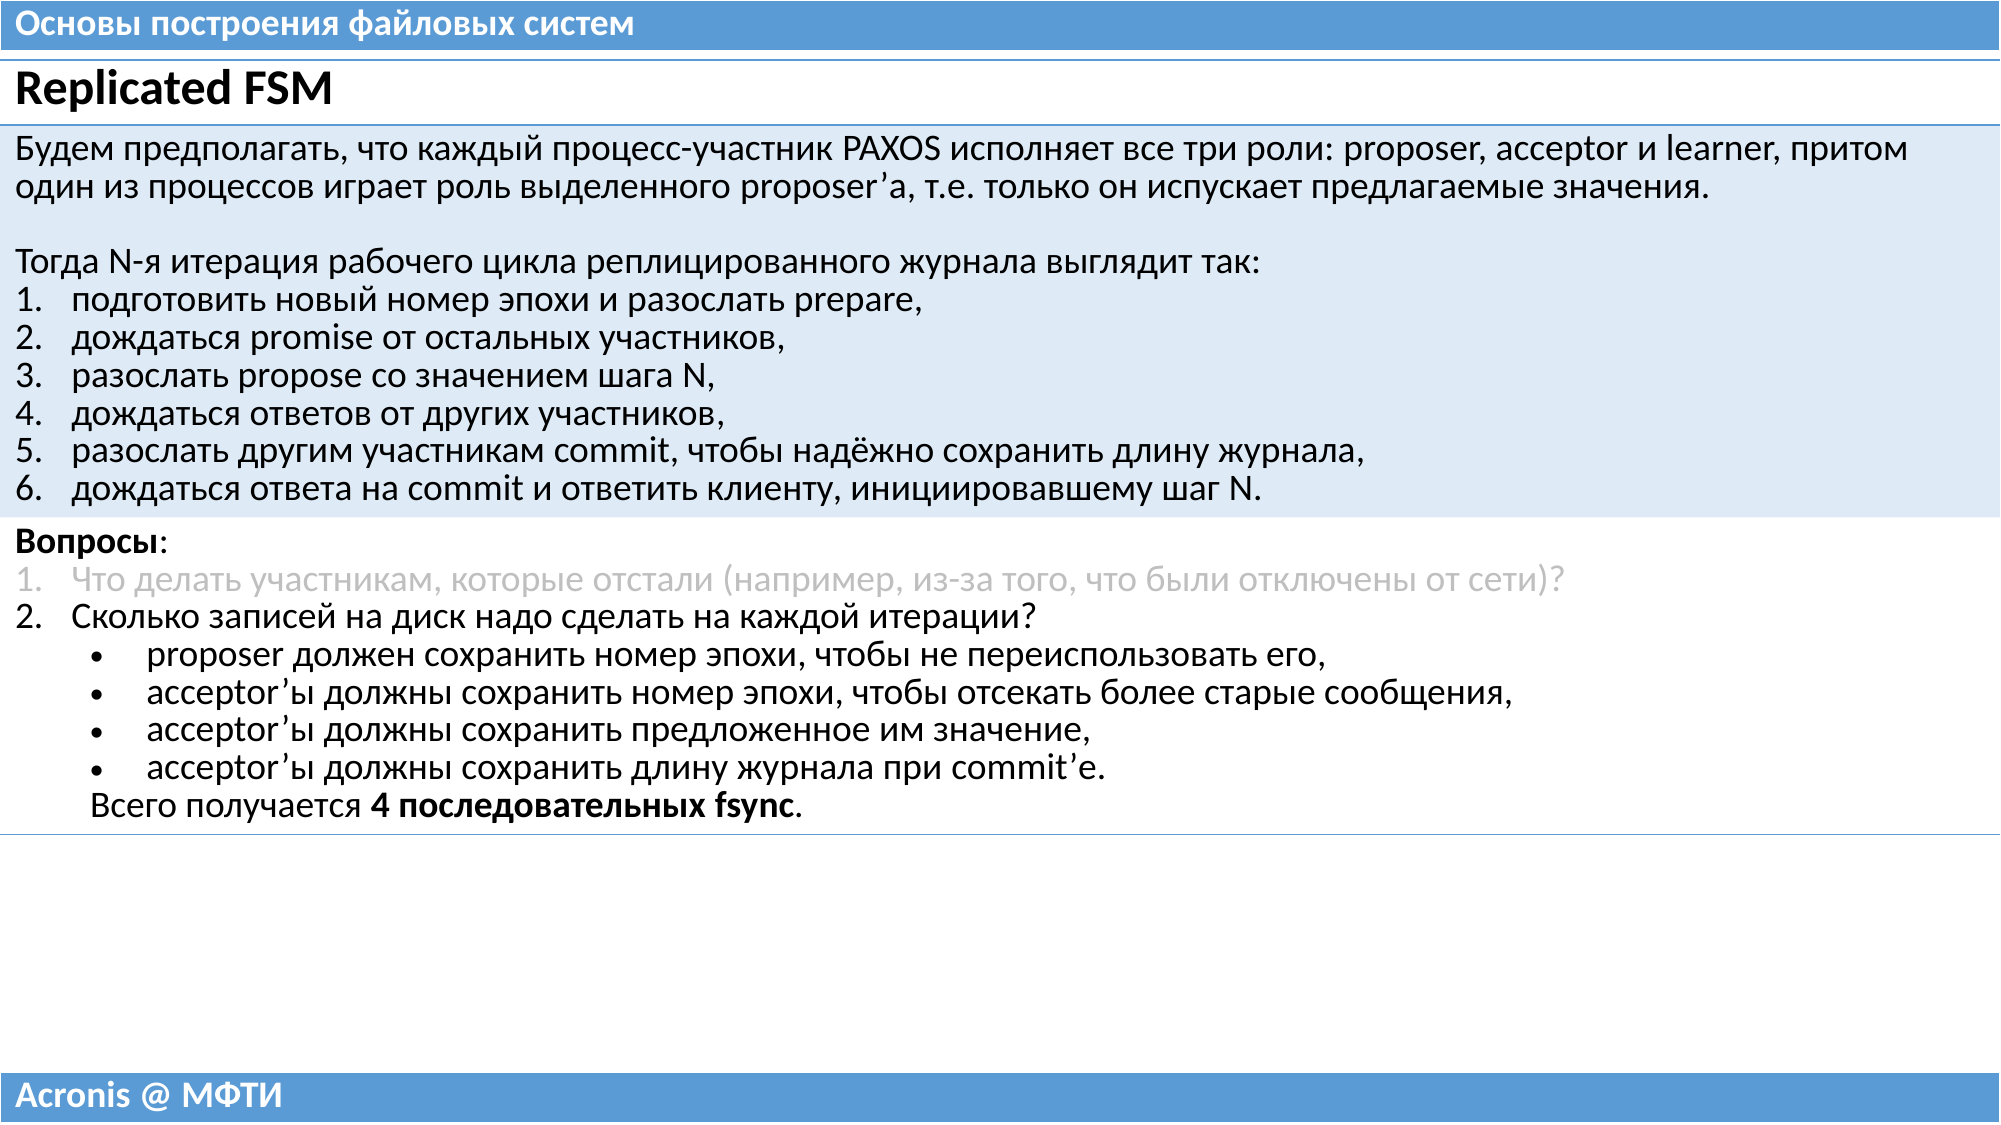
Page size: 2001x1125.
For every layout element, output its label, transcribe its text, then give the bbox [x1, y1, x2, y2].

table_header Acronis @ МФТИ [1, 1073, 1999, 1122]
table_cell Вопросы: Что делать участникам, которые отстали (например, из-за того, что были отключены от сети)? Сколько записей на диск надо сделать на каждой итерации? proposer должен сохранить номер эпохи, чтобы не переиспользовать его, acceptor’ы должны сохранить номер эпохи, чтобы отсекать более старые сообщения, acceptor’ы должны сохранить предложенное им значение, acceptor’ы должны сохранить длину журнала при commit’е. Всего получается 4 последовательных fsync. [0, 517, 2000, 834]
table_header Replicated FSM [0, 61, 2000, 124]
table_header Основы построения файловых систем [1, 1, 1999, 50]
table_cell Будем предполагать, что каждый процесс-участник PAXOS исполняет все три роли: proposer, acceptor и learner, притом один из процессов играет роль выделенного proposer’а, т.е. только он испускает предлагаемые значения. Тогда N-я итерация рабочего цикла реплицированного журнала выглядит так: подготовить новый номер эпохи и разослать prepare, дождаться promise от остальных участников, разослать propose со значением шага N, дождаться ответов от других участников, разослать другим участникам commit, чтобы надёжно сохранить длину журнала, дождаться ответа на commit и ответить клиенту, инициировавшему шаг N. [0, 126, 2000, 517]
